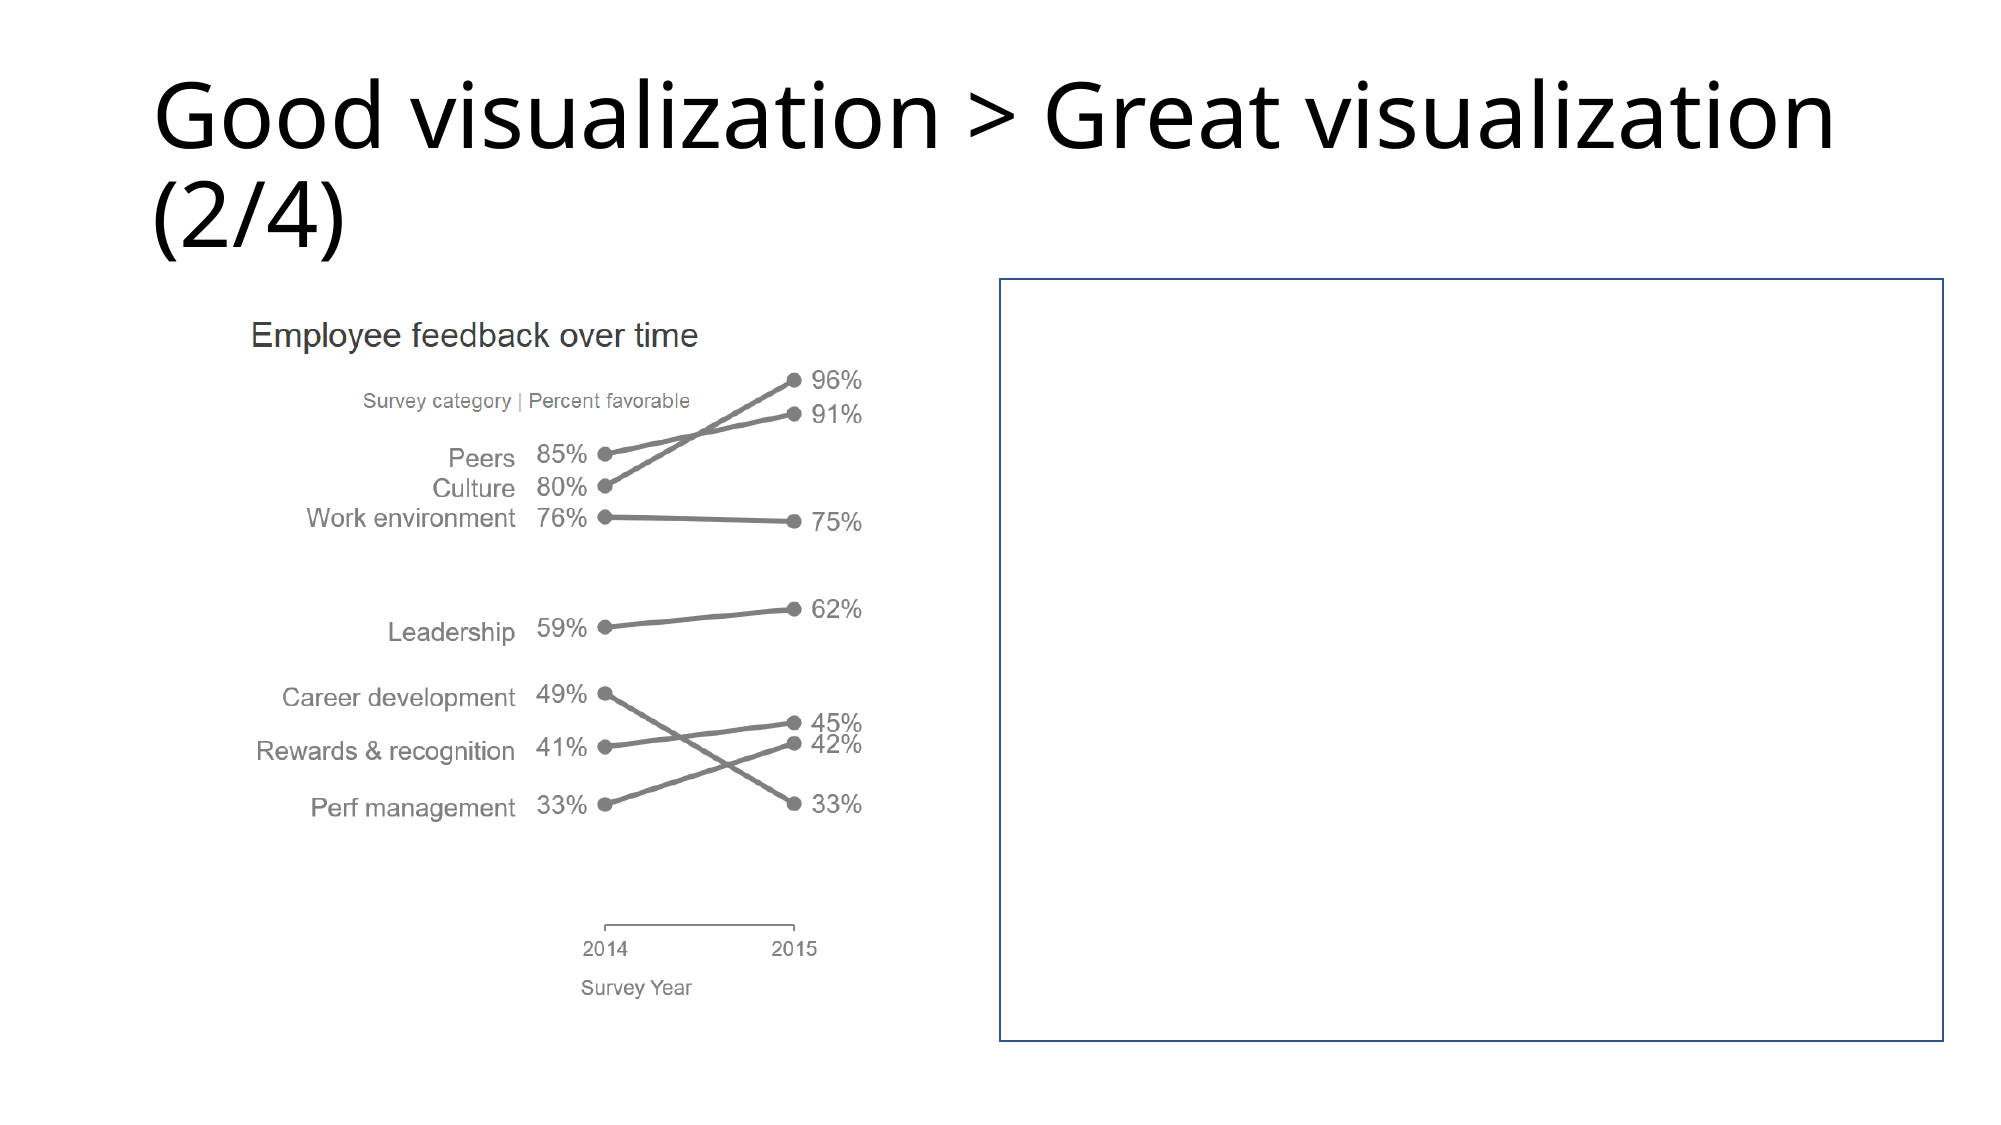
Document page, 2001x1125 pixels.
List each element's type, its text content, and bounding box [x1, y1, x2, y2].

title Good visualization > Great visualization (2/4) [137, 59, 1863, 278]
text_box [999, 278, 1944, 1042]
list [218, 299, 1782, 1014]
